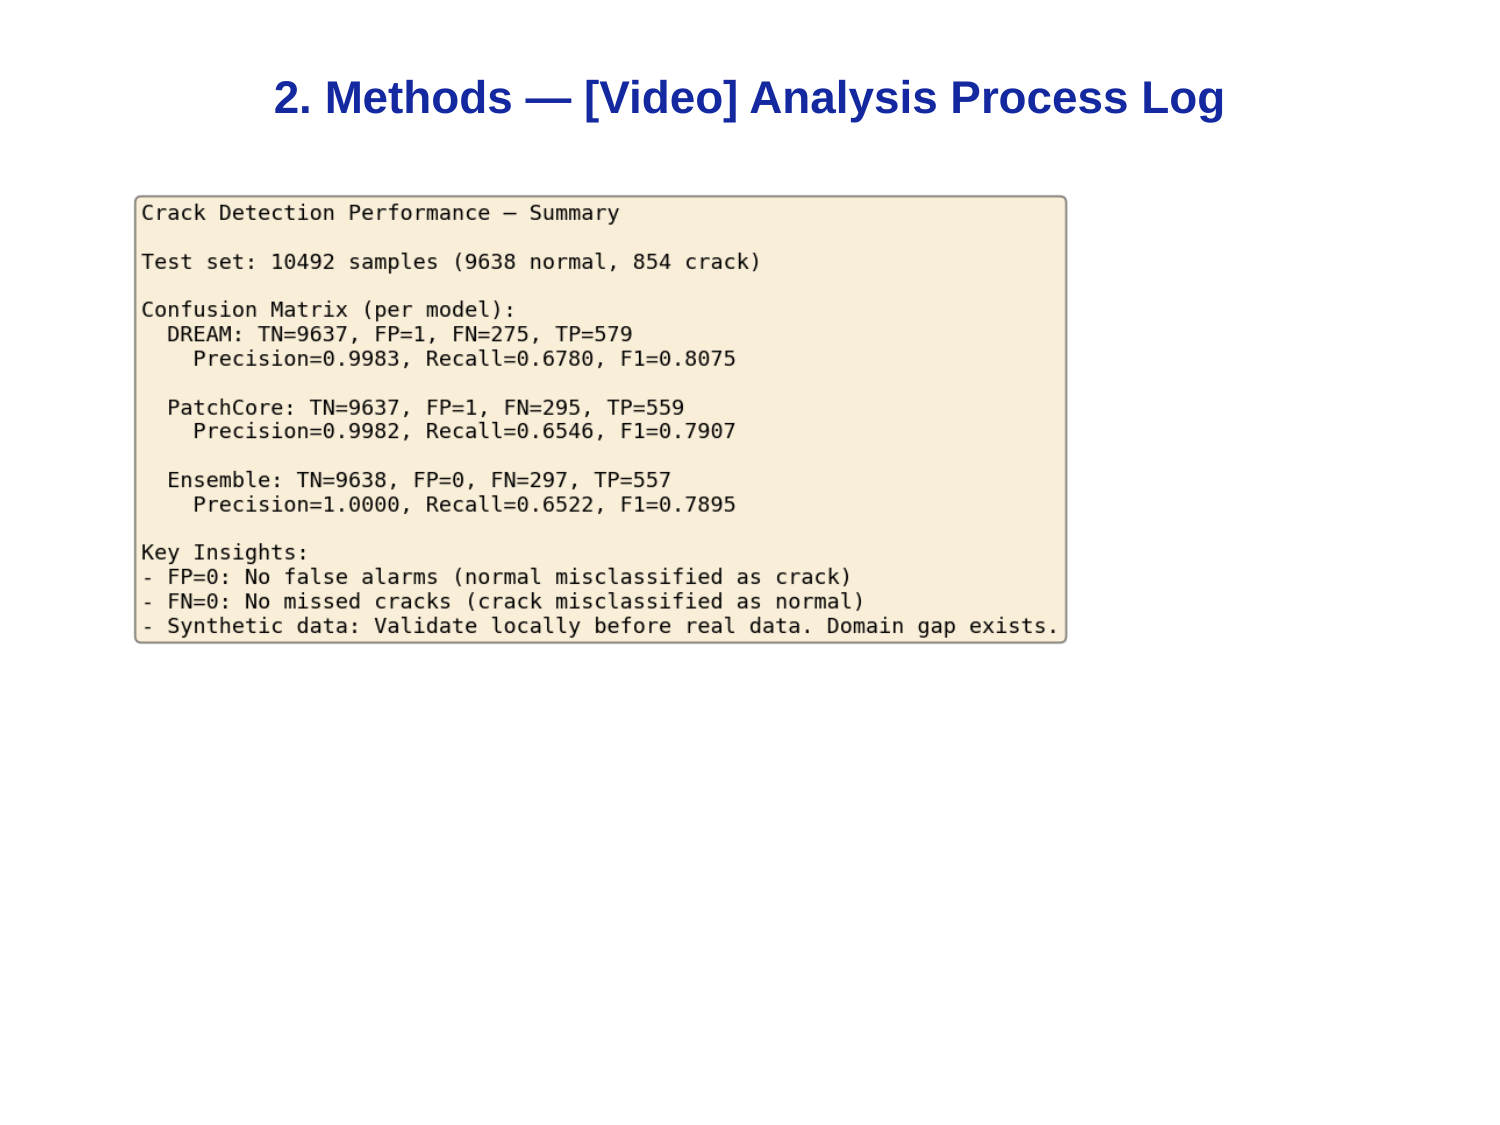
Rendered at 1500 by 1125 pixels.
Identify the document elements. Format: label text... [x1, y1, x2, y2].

text_box 2. Methods — [Video] Analysis Process Log [258, 60, 1241, 130]
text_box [59, 149, 1441, 976]
